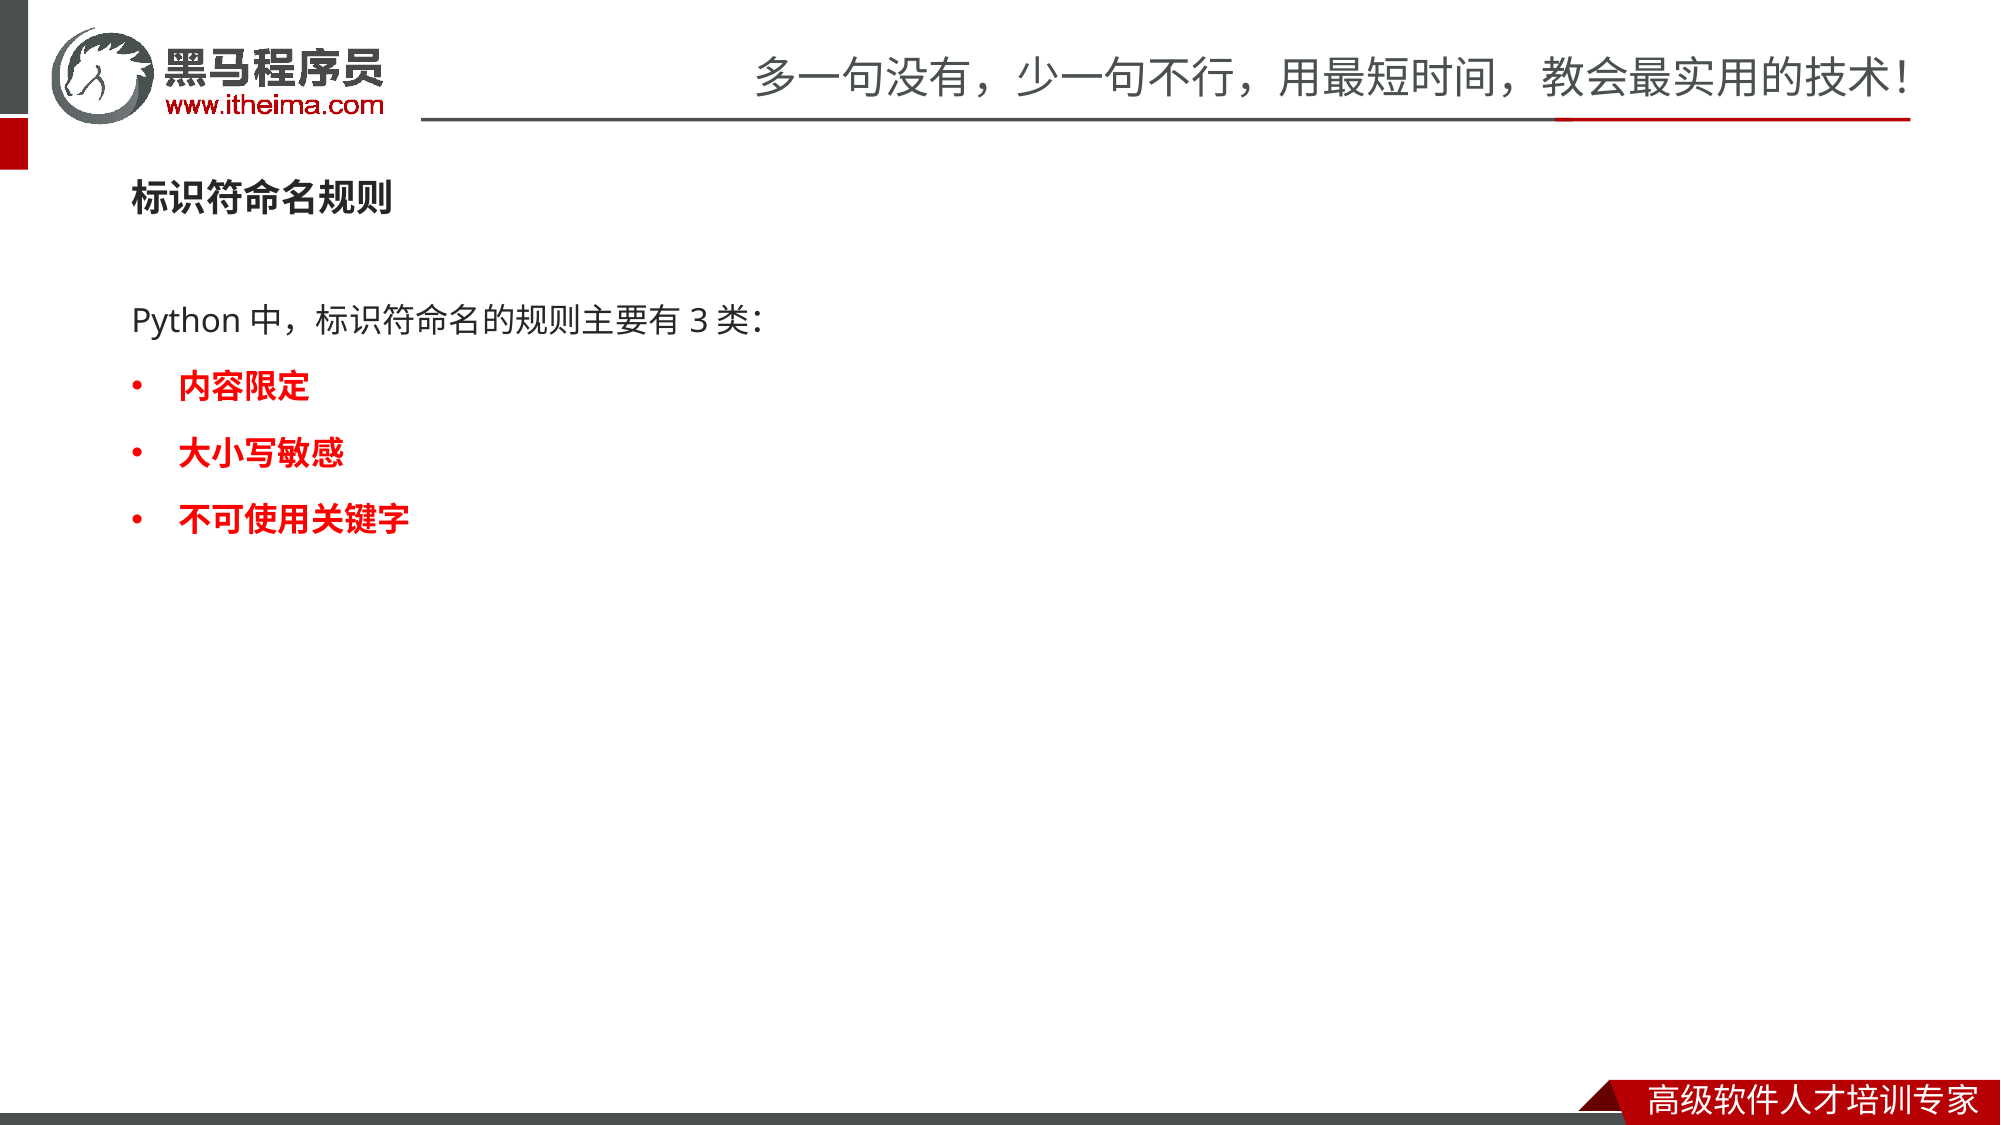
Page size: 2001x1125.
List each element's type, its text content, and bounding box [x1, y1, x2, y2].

list 标识符命名规则 [116, 154, 1872, 239]
picture [50, 26, 384, 125]
list Python中，标识符命名的规则主要有3类： 内容限定 大小写敏感 不可使用关键字 [116, 271, 1872, 964]
